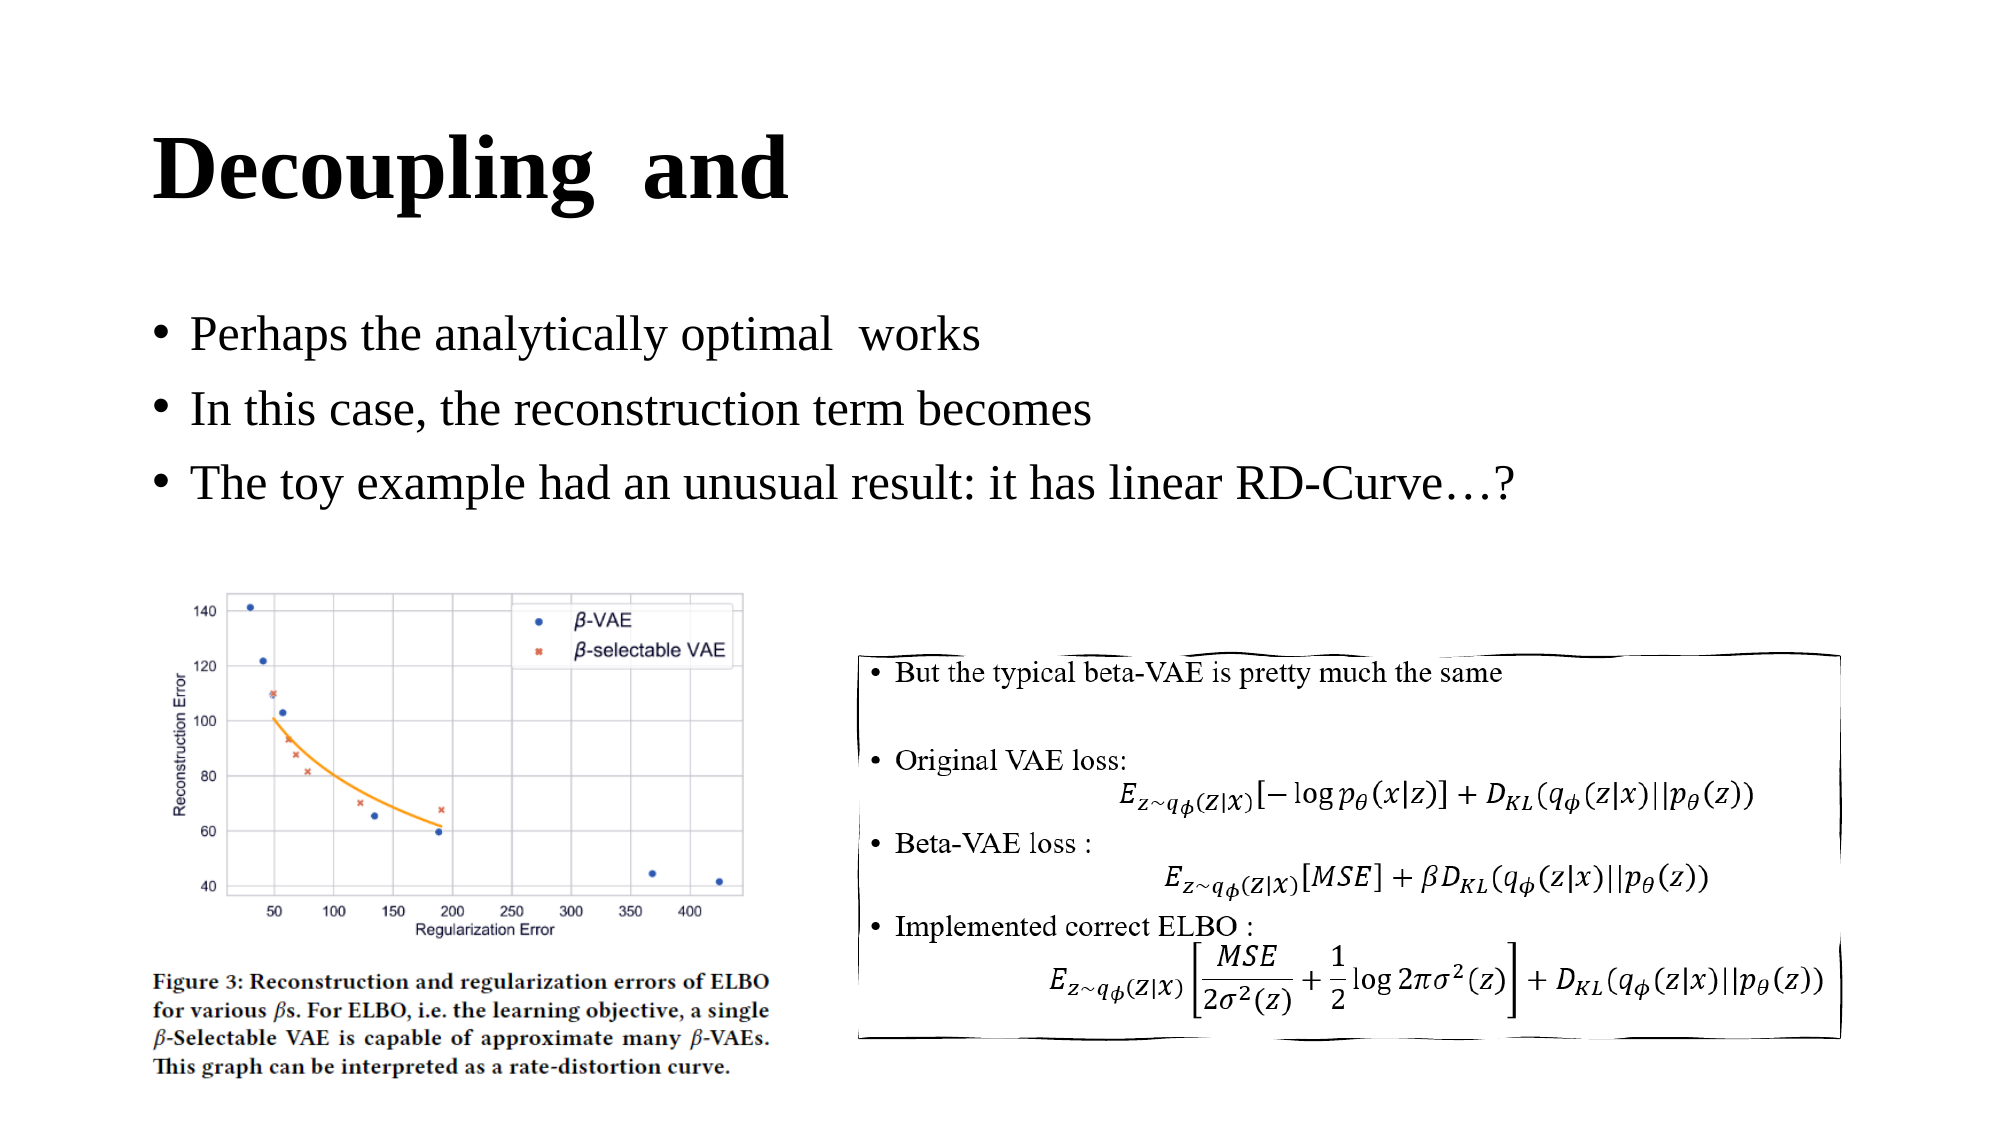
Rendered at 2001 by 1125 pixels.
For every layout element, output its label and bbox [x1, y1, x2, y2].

picture [859, 656, 1840, 1039]
picture [137, 562, 785, 1091]
